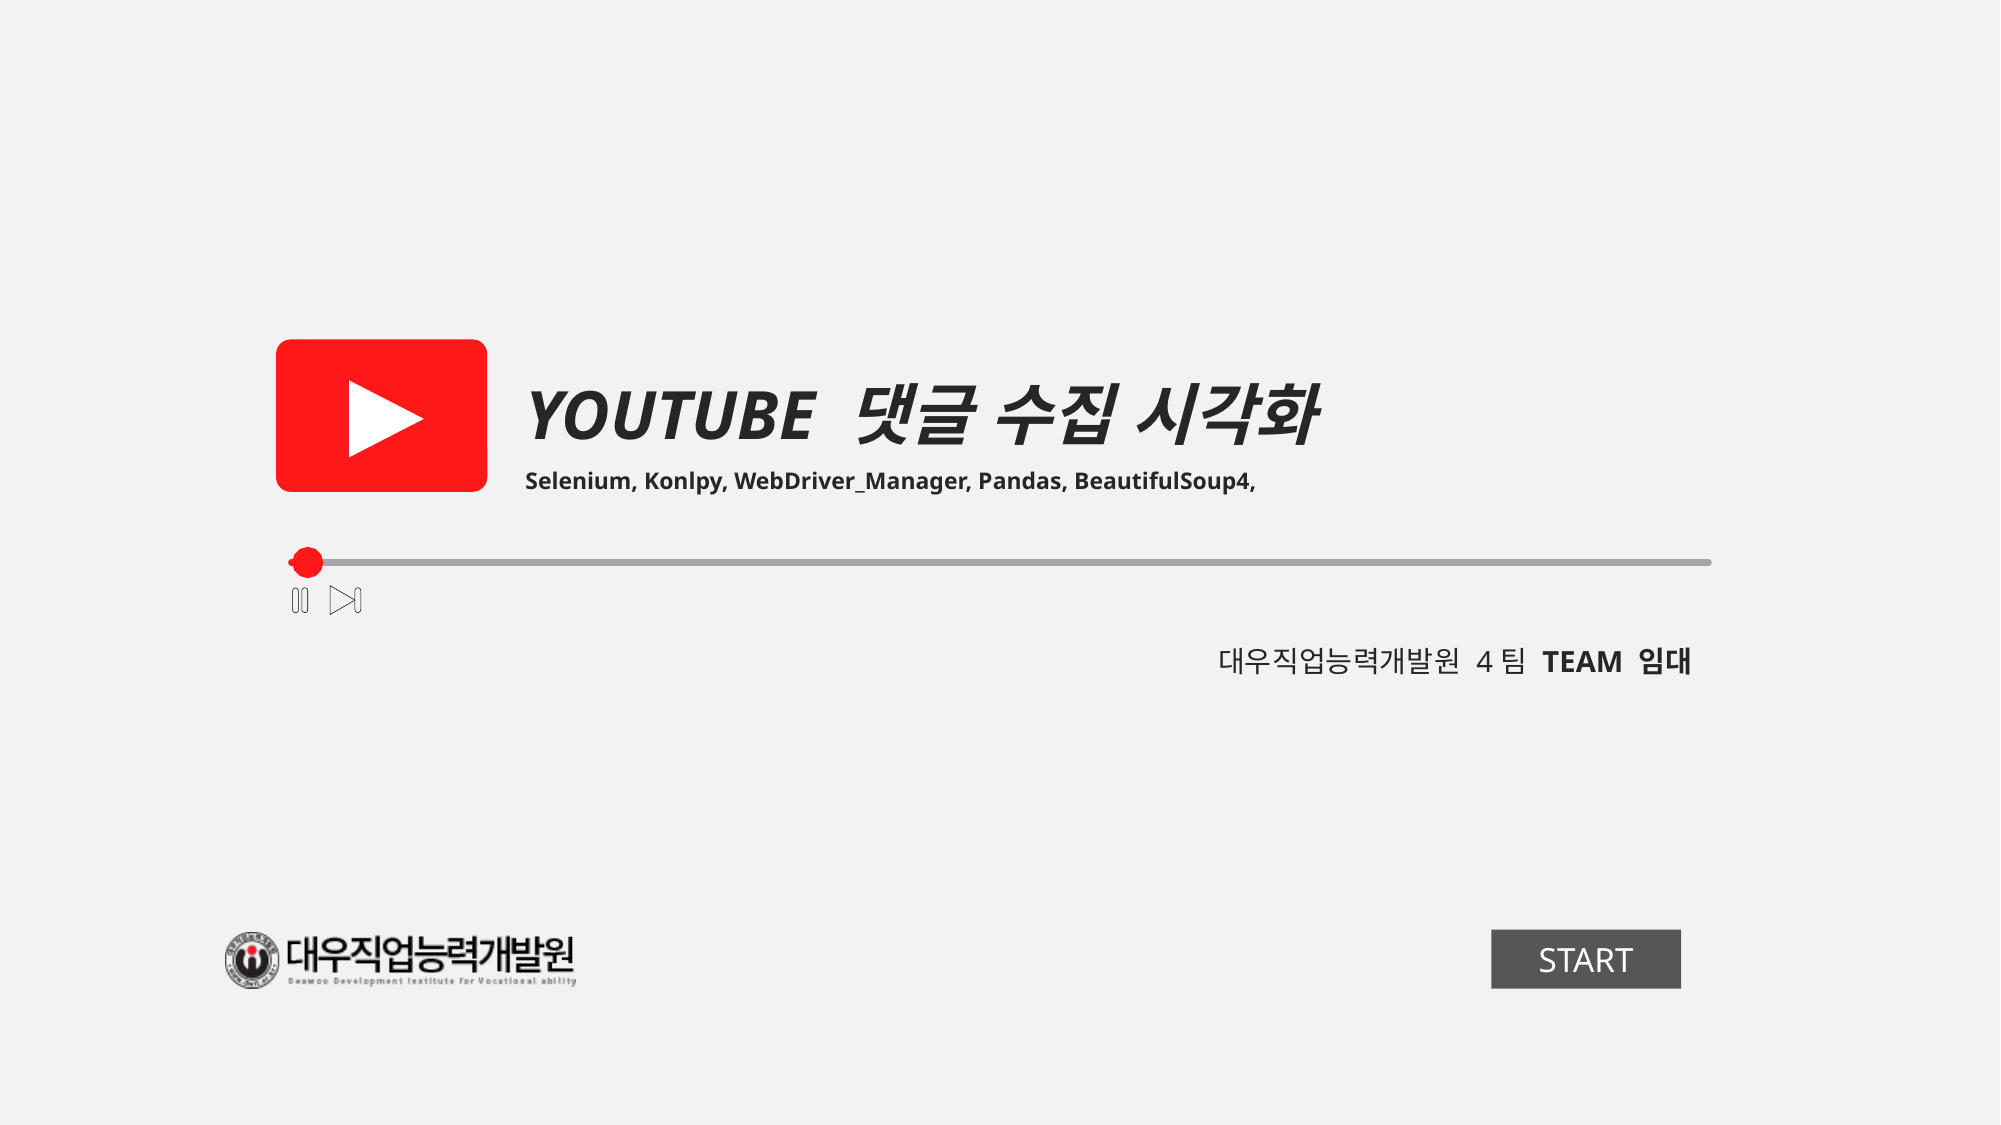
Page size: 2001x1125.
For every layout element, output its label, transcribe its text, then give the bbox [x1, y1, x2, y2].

text_box YOUTUBE 댓글 수집 시각화 Selenium, Konlpy, WebDriver_Manager, Pandas, BeautifulSoup4, [510, 325, 1655, 502]
text_box [274, 338, 489, 493]
picture [225, 932, 576, 989]
text_box [349, 380, 424, 458]
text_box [292, 585, 361, 615]
text_box START [1490, 929, 1682, 990]
text_box 대우직업능력개발원 4팀 TEAM 임대 [1203, 635, 1713, 686]
